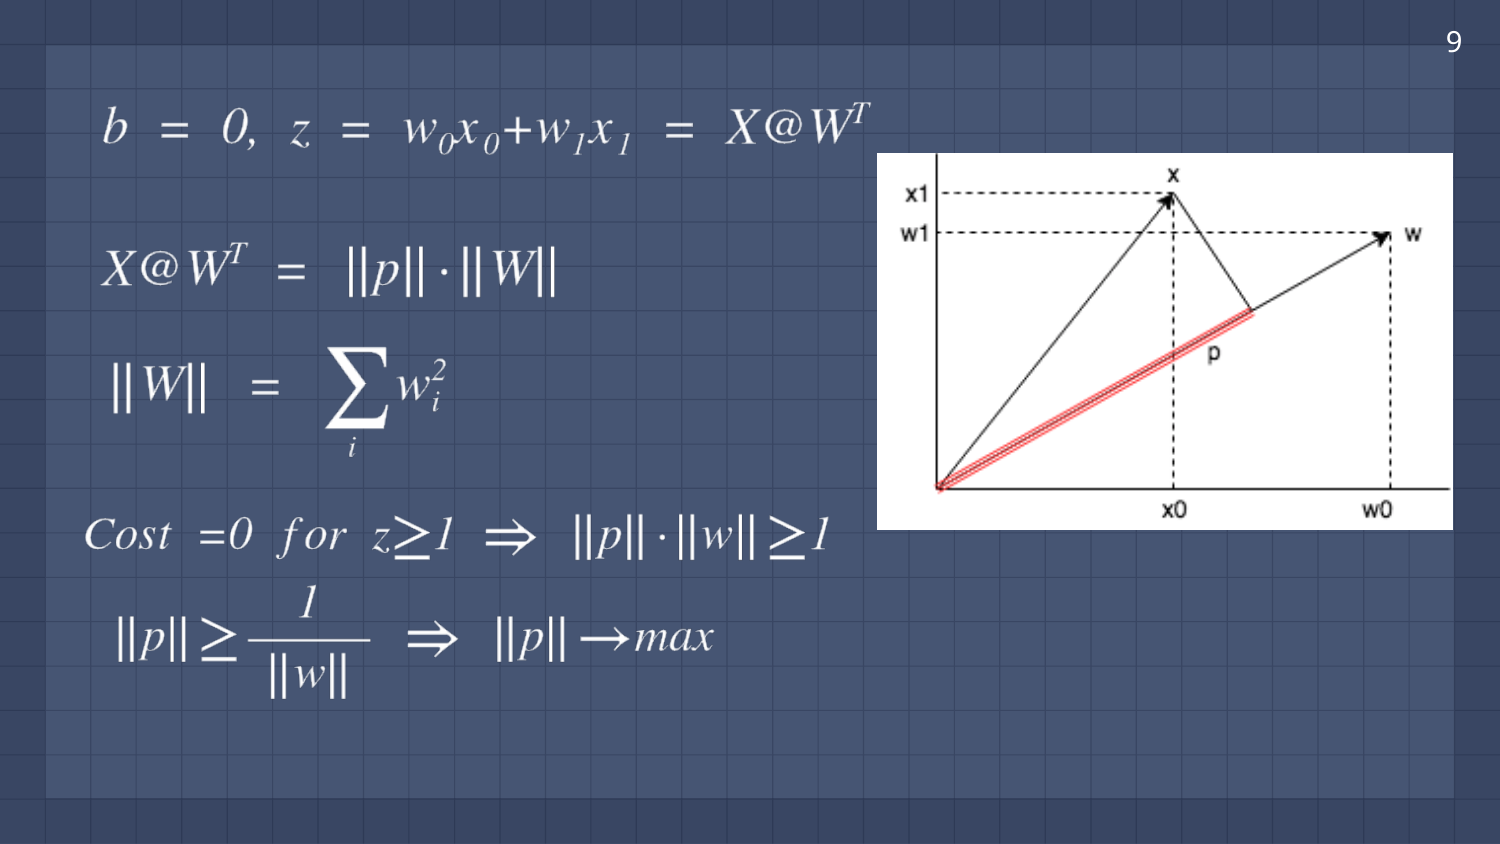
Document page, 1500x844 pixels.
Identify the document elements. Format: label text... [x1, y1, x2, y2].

picture [75, 501, 866, 766]
picture [94, 93, 1454, 530]
slide_number 9 [1408, 0, 1500, 88]
